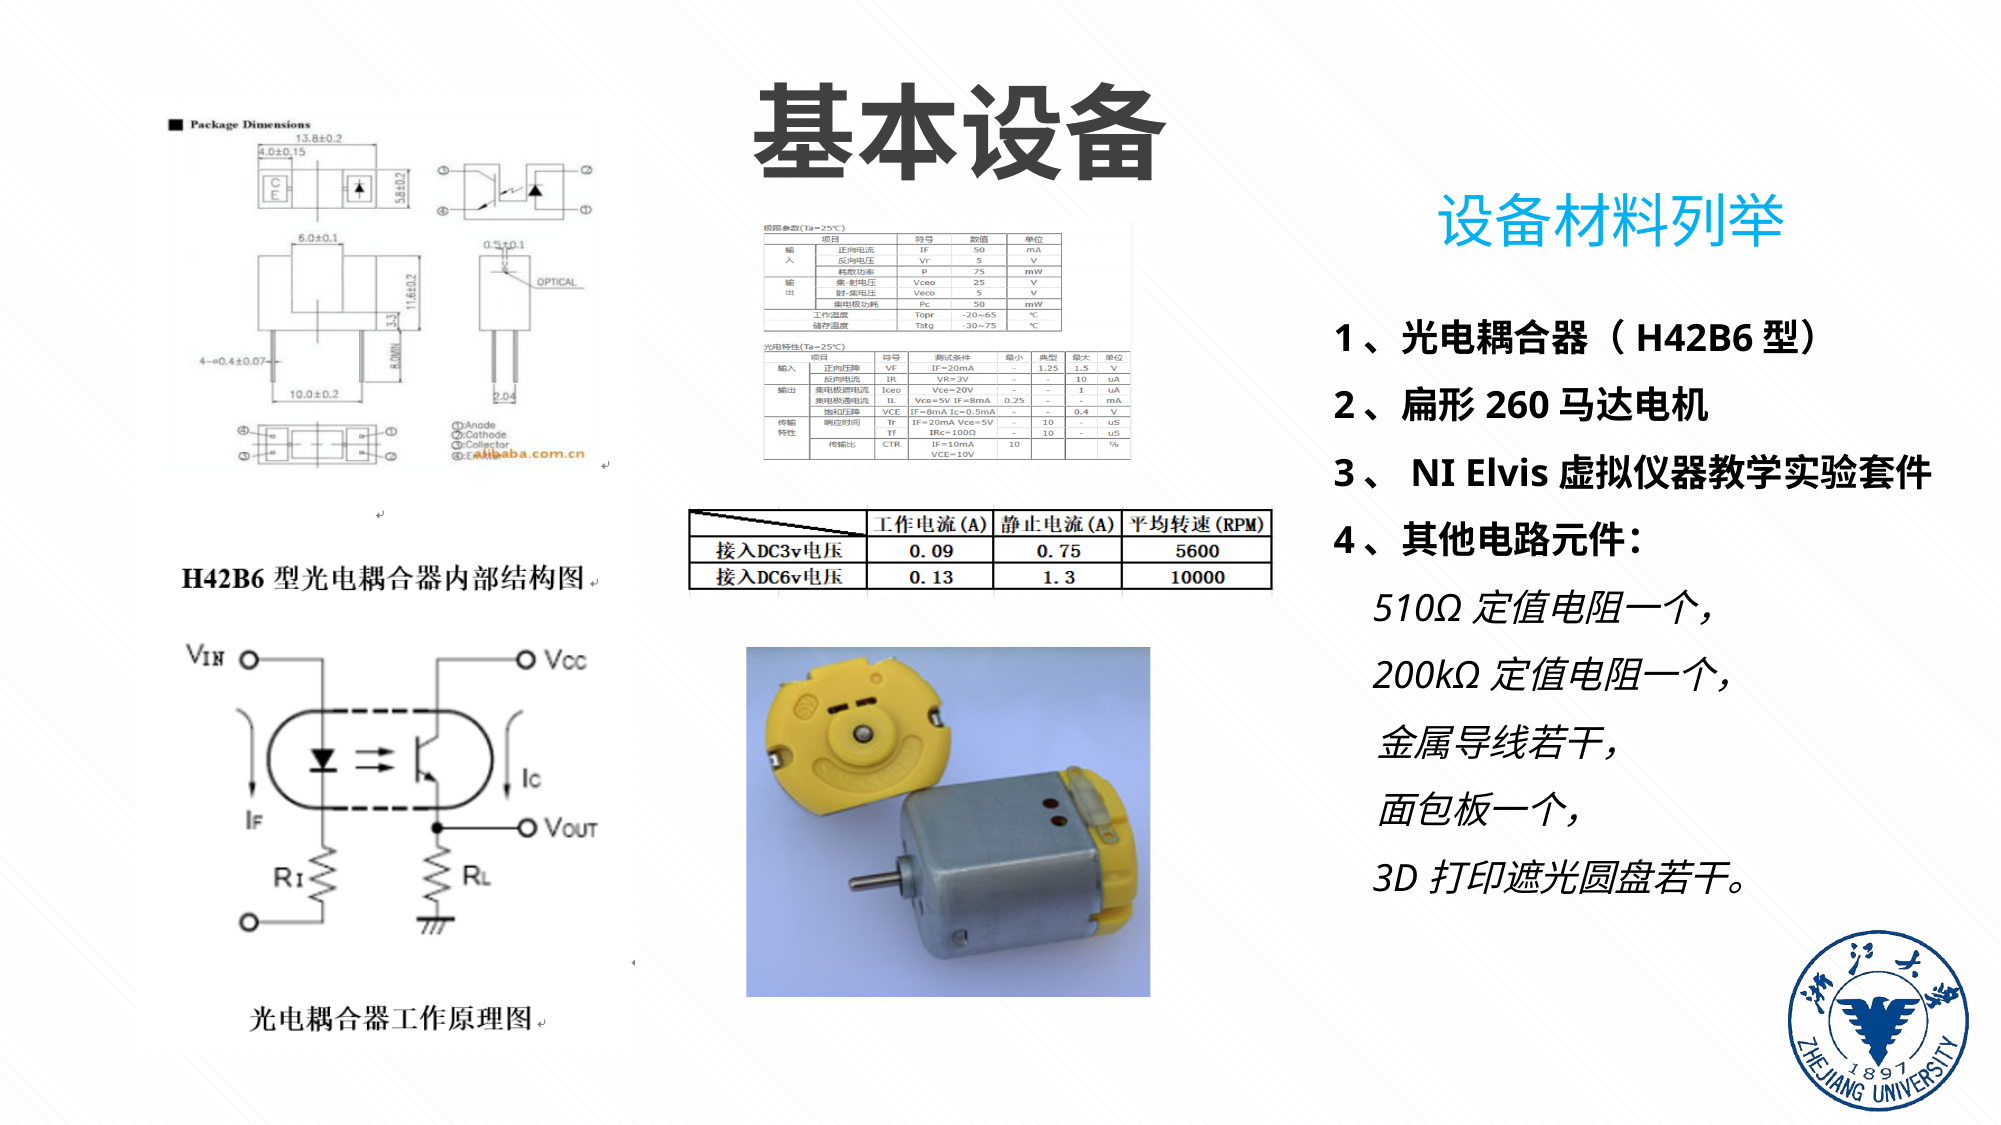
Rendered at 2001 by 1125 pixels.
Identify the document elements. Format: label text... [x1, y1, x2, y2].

picture [757, 220, 1139, 467]
picture [1755, 898, 2001, 1125]
text_box 基本设备 [161, 60, 1760, 201]
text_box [1318, 177, 1976, 966]
picture [136, 97, 635, 1053]
picture [746, 647, 1151, 997]
picture [687, 505, 1275, 598]
